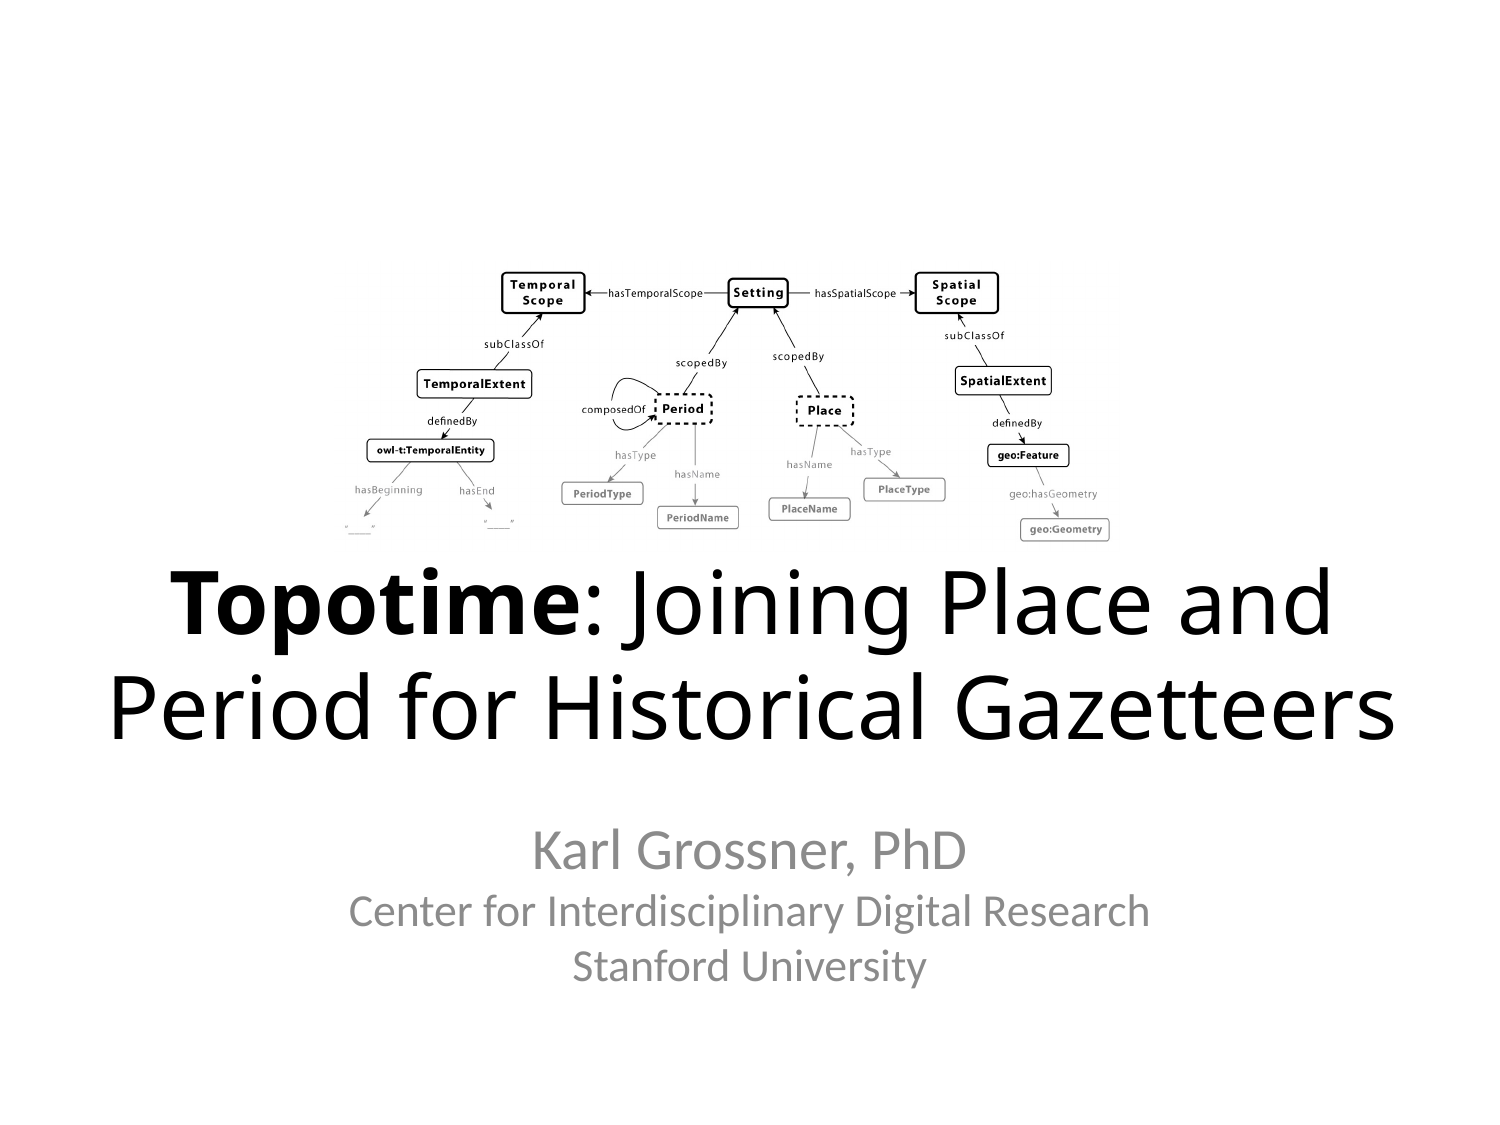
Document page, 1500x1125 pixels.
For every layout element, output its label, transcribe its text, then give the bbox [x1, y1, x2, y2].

title Topotime: Joining Place and Period for Historical Gazetteers [78, 531, 1427, 773]
picture [333, 261, 1120, 552]
subtitle Karl Grossner, PhD Center for Interdisciplinary Digital Research Stanford University [225, 803, 1275, 1008]
